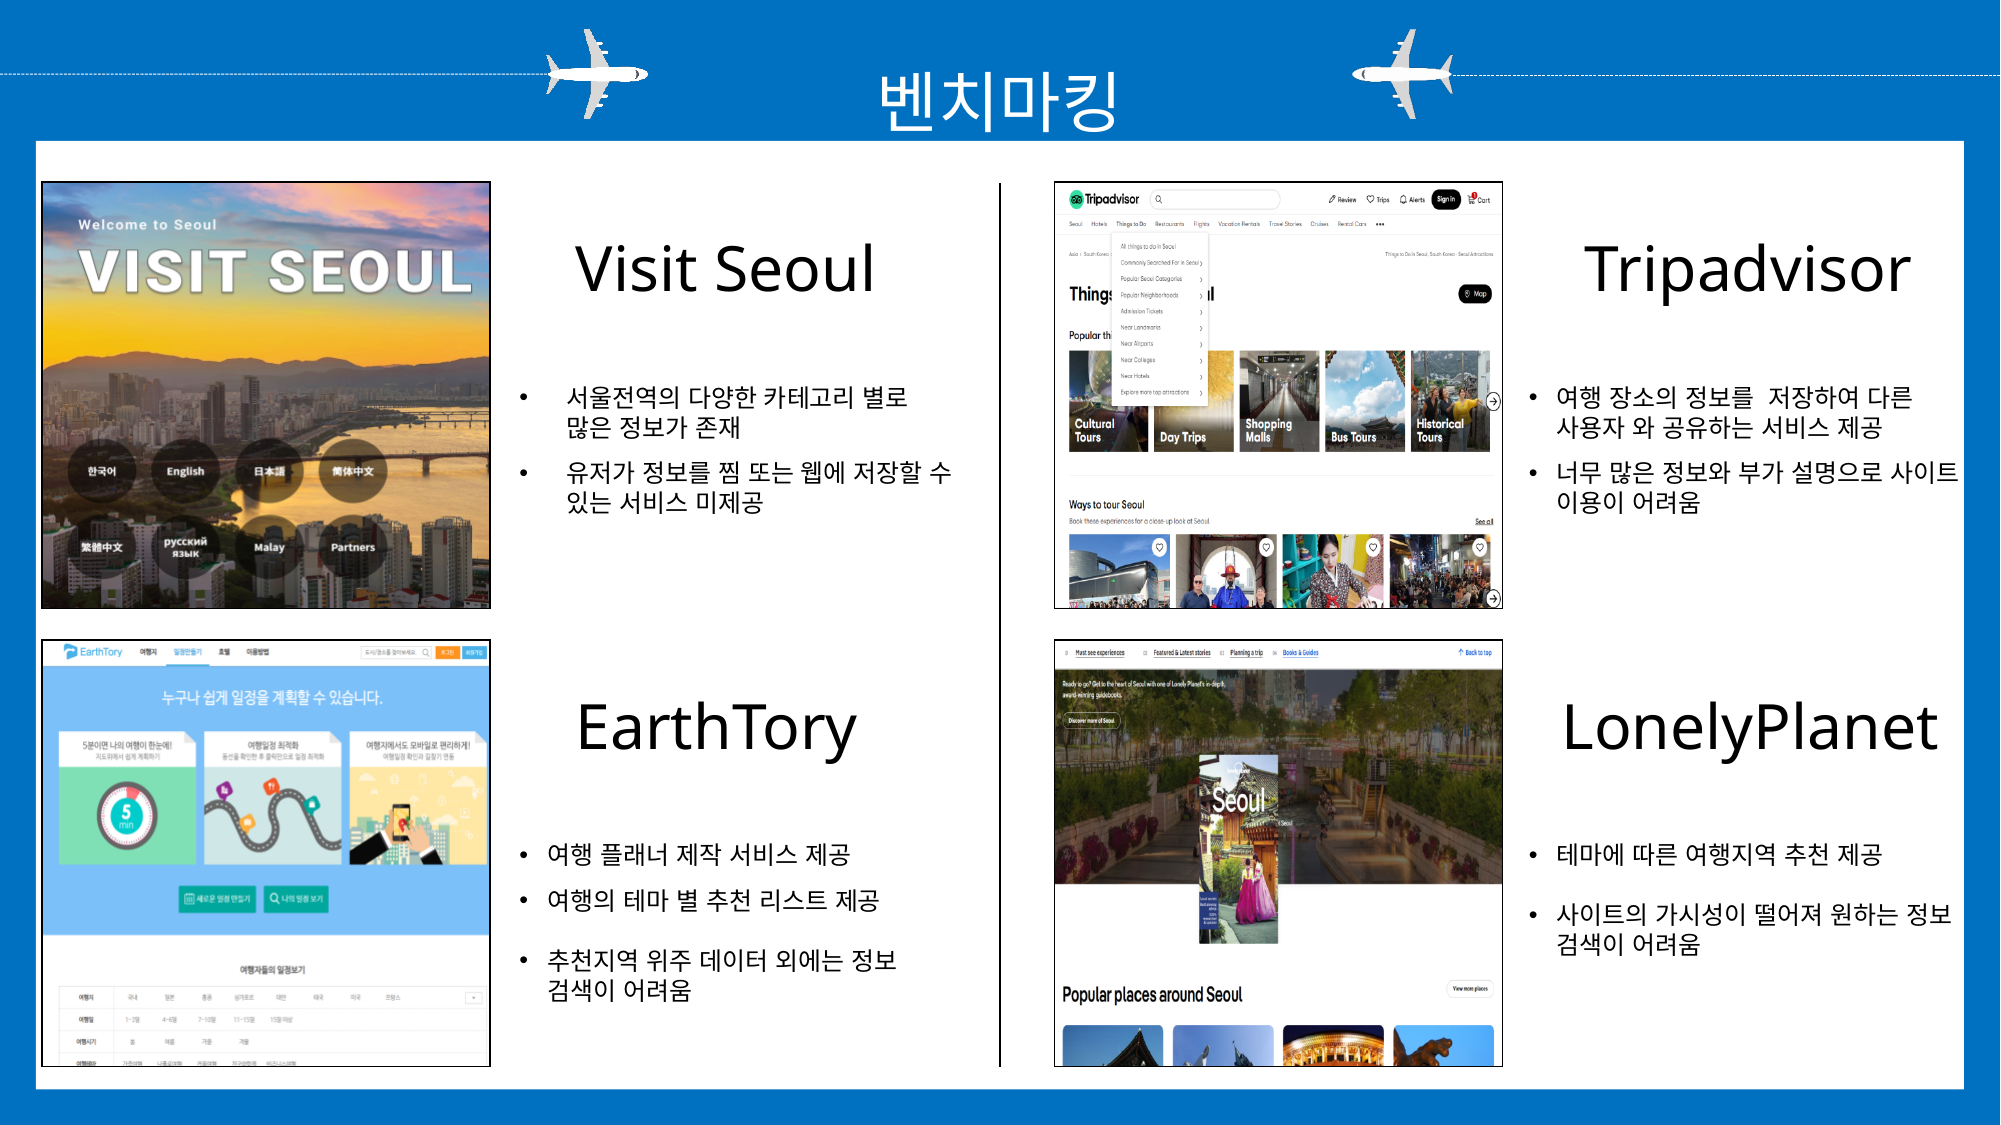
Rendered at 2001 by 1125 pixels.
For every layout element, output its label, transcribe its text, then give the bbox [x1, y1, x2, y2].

text_box 유저가 정보를 찜 또는 웹에 저장할 수 있는 서비스 미제공 [504, 450, 977, 526]
text_box 테마에 따른 여행지역 추천 제공 사이트의 가시성이 떨어져 원하는 정보 검색이 어려움 [1513, 832, 1986, 968]
text_box 여행 플래너 제작 서비스 제공 [504, 832, 977, 878]
text_box 여행 장소의 정보를 저장하여 다른 사용자 와 공유하는 서비스 제공 [1513, 374, 1986, 450]
text_box 너무 많은 정보와 부가 설명으로 사이트 이용이 어려움 [1513, 450, 1986, 526]
text_box 벤치마킹 [683, 13, 1317, 148]
text_box LonelyPlanet [1546, 679, 1986, 770]
text_box Visit Seoul [560, 221, 921, 312]
text_box Tripadvisor [1570, 221, 1930, 312]
text_box EarthTory [560, 679, 921, 770]
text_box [0, 29, 648, 119]
picture [1055, 182, 1502, 608]
picture [42, 182, 490, 608]
text_box [35, 140, 1965, 1090]
text_box 서울전역의 다양한 카테고리 별로 많은 정보가 존재 [504, 374, 977, 450]
picture [42, 640, 490, 1066]
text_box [1352, 29, 2000, 119]
picture [1055, 640, 1502, 1066]
text_box 여행의 테마 별 추천 리스트 제공 추천지역 위주 데이터 외에는 정보 검색이 어려움 [504, 878, 977, 1013]
